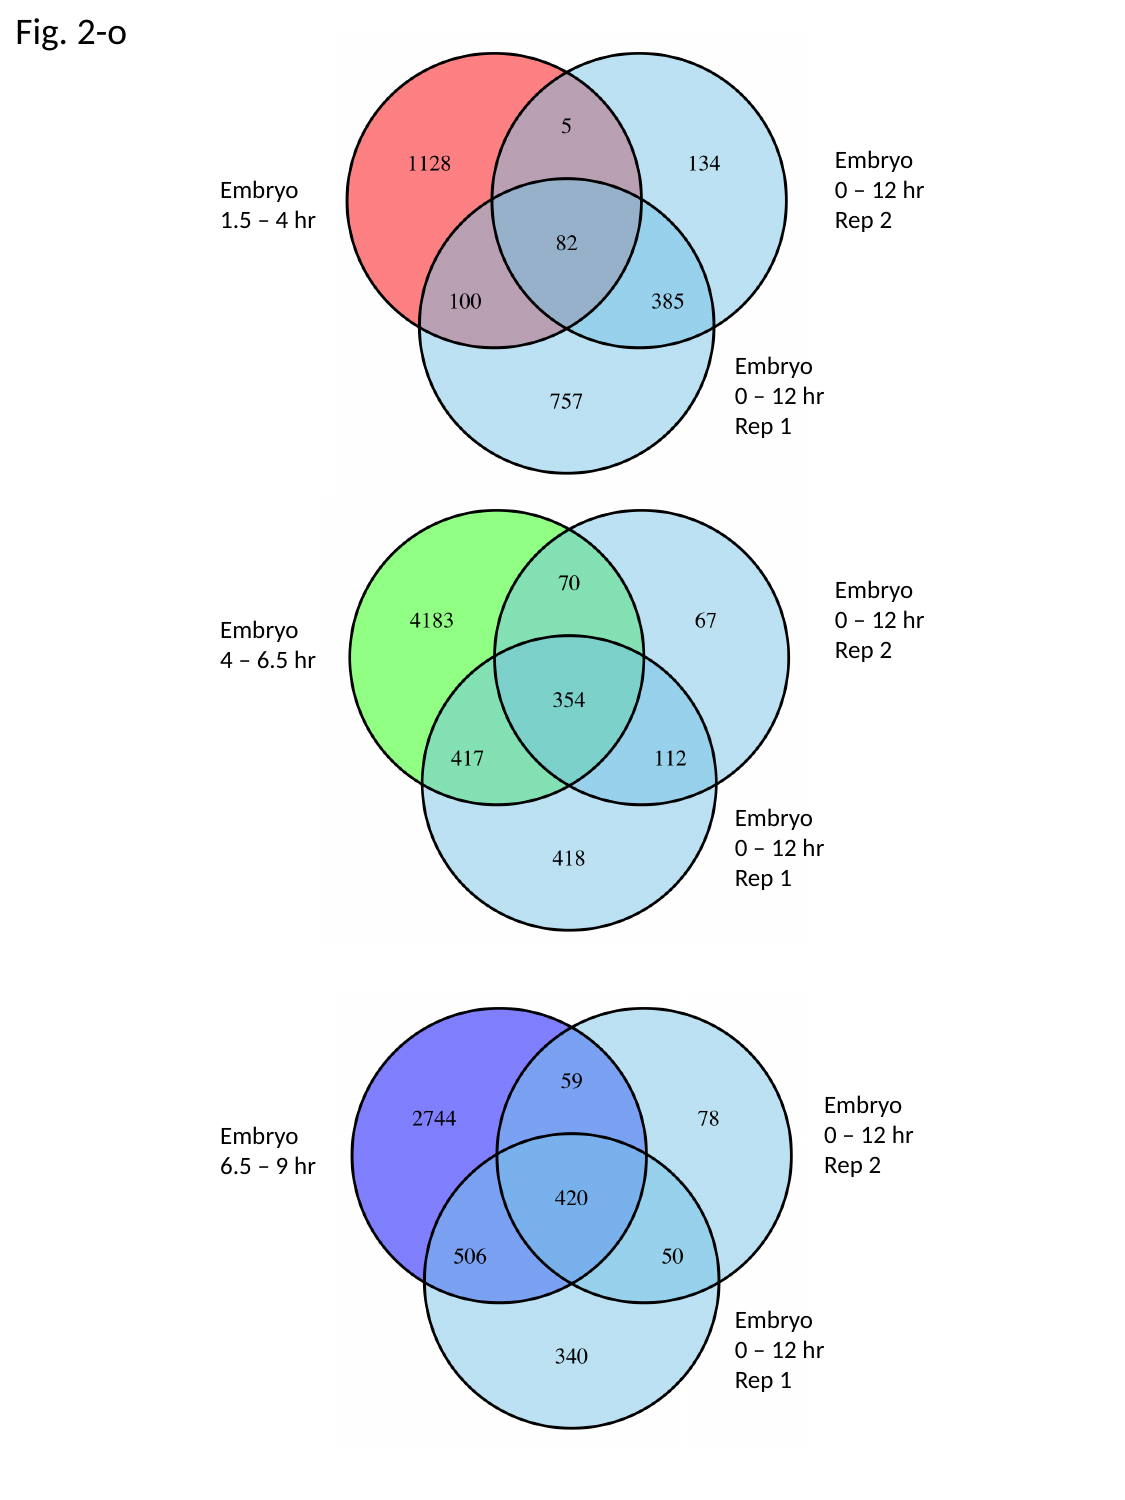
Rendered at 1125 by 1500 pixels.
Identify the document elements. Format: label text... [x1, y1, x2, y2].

text_box Fig. 2-o [0, 0, 143, 60]
text_box Embryo 1.5 – 4 hr [205, 166, 329, 241]
picture [319, 30, 810, 950]
text_box Embryo 0 – 12 hr Rep 2 [820, 566, 941, 671]
text_box Embryo 0 – 12 hr Rep 2 [820, 136, 941, 241]
text_box Embryo 0 – 12 hr Rep 1 [815, 1296, 840, 1401]
text_box Embryo 6.5 – 9 hr [205, 1111, 329, 1187]
text_box Embryo 4 – 6.5 hr [205, 605, 319, 681]
text_box Embryo 0 – 12 hr Rep 2 [815, 1081, 930, 1187]
picture [329, 987, 815, 1448]
text_box Embryo 0 – 12 hr Rep 1 [810, 342, 840, 447]
text_box Embryo 0 – 12 hr Rep 1 [809, 794, 840, 899]
